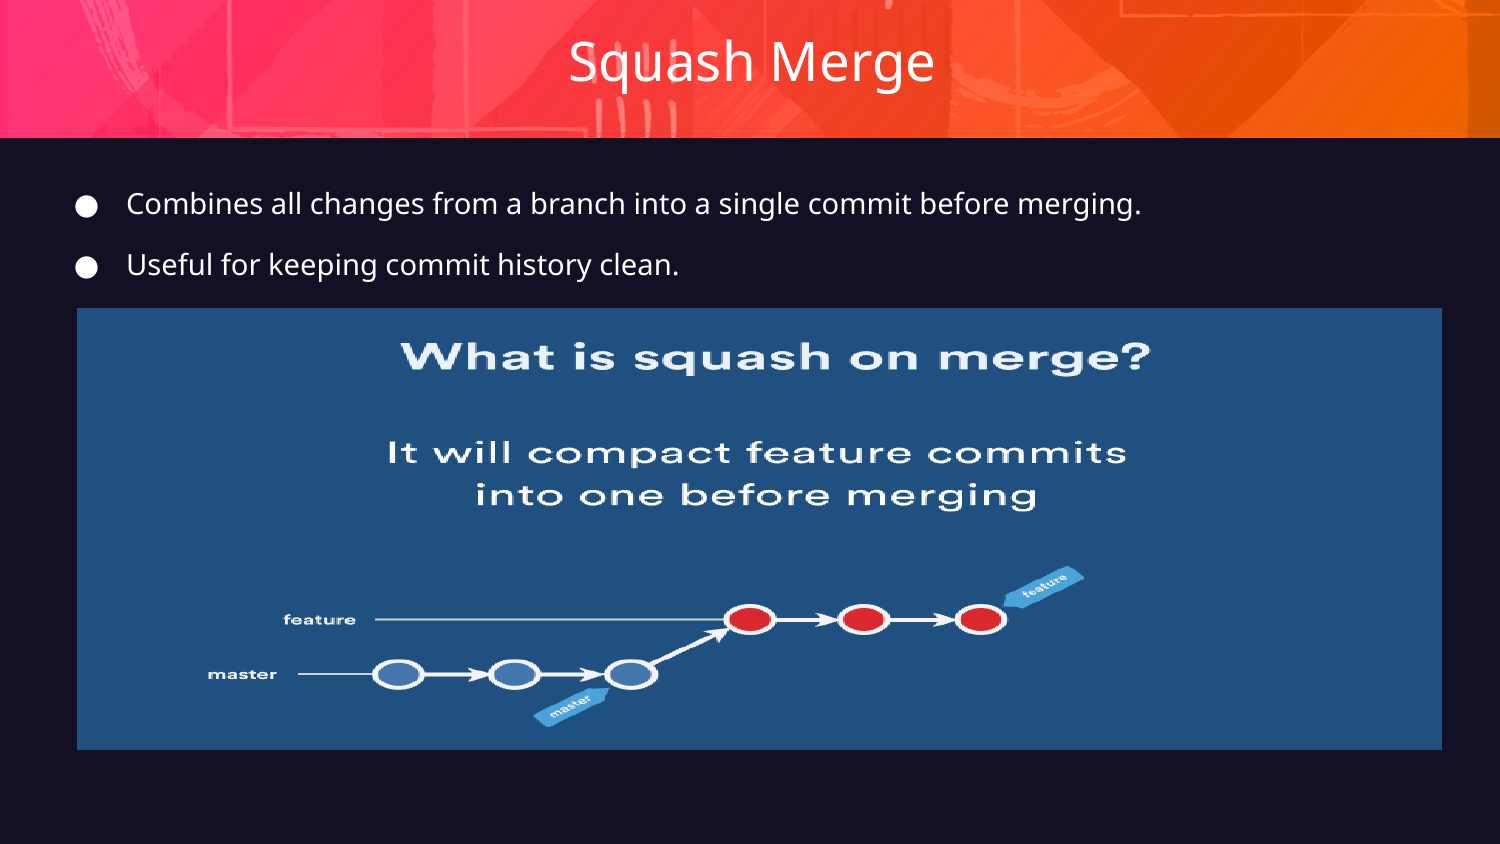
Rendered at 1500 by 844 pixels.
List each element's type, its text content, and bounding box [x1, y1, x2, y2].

picture [77, 308, 1442, 750]
picture [0, 0, 1500, 138]
list Combines all changes from a branch into a single commit before merging. Useful for keeping commit history clean. [51, 189, 1449, 750]
